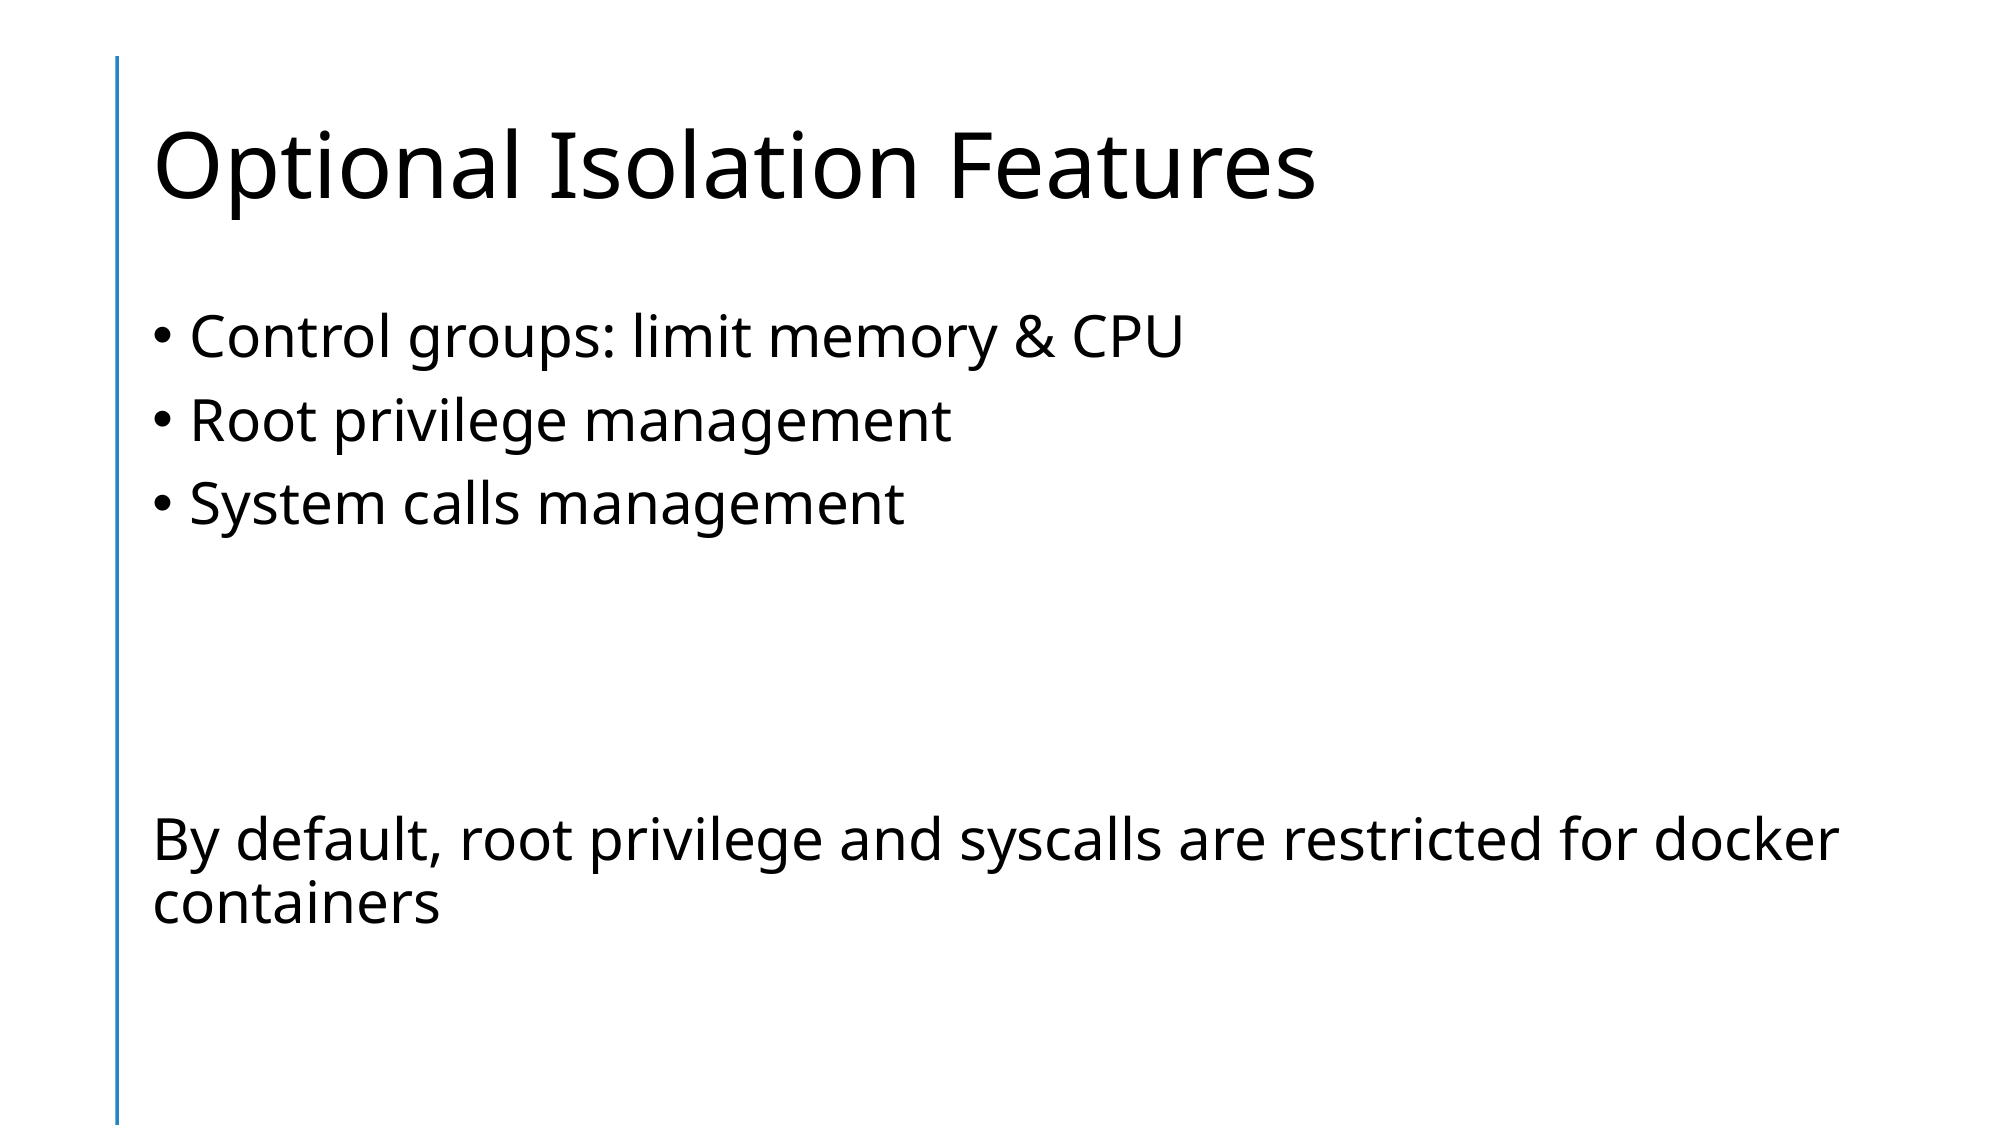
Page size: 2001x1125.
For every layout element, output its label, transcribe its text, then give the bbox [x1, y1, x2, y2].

list Control groups: limit memory & CPU Root privilege management System calls management By default, root privilege and syscalls are restricted for docker containers [137, 299, 1863, 1014]
title Optional Isolation Features [137, 59, 1863, 278]
